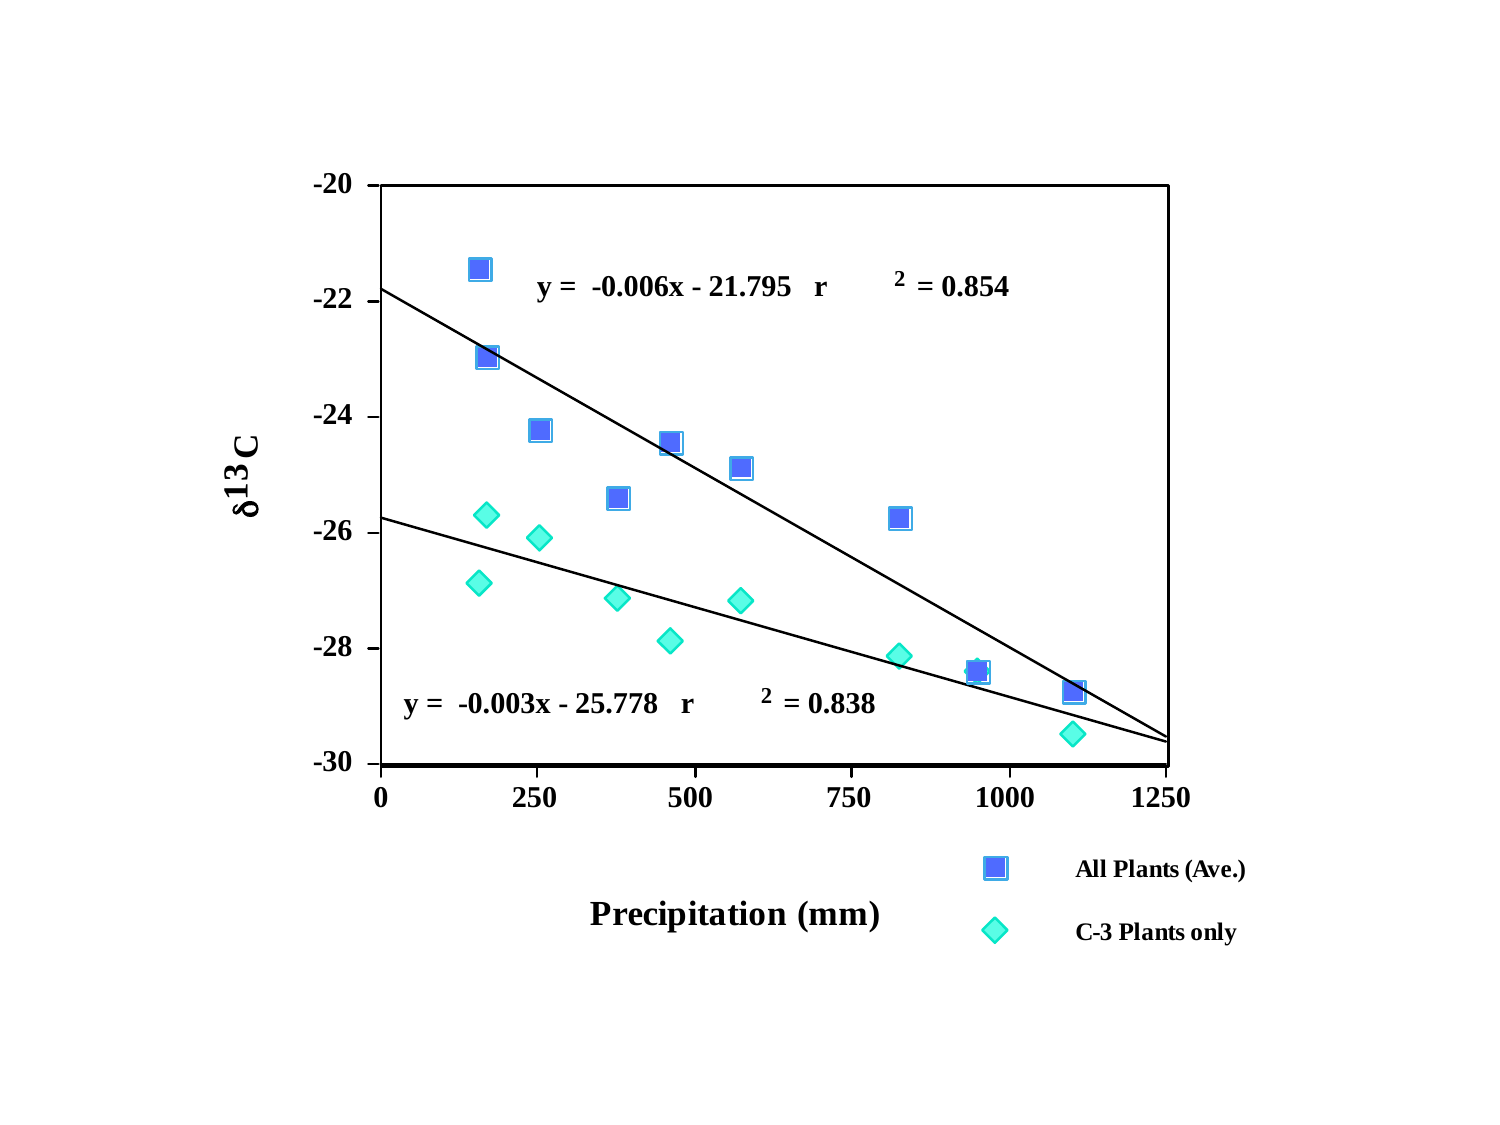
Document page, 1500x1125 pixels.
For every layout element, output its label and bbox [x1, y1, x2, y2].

picture [194, 89, 1325, 981]
